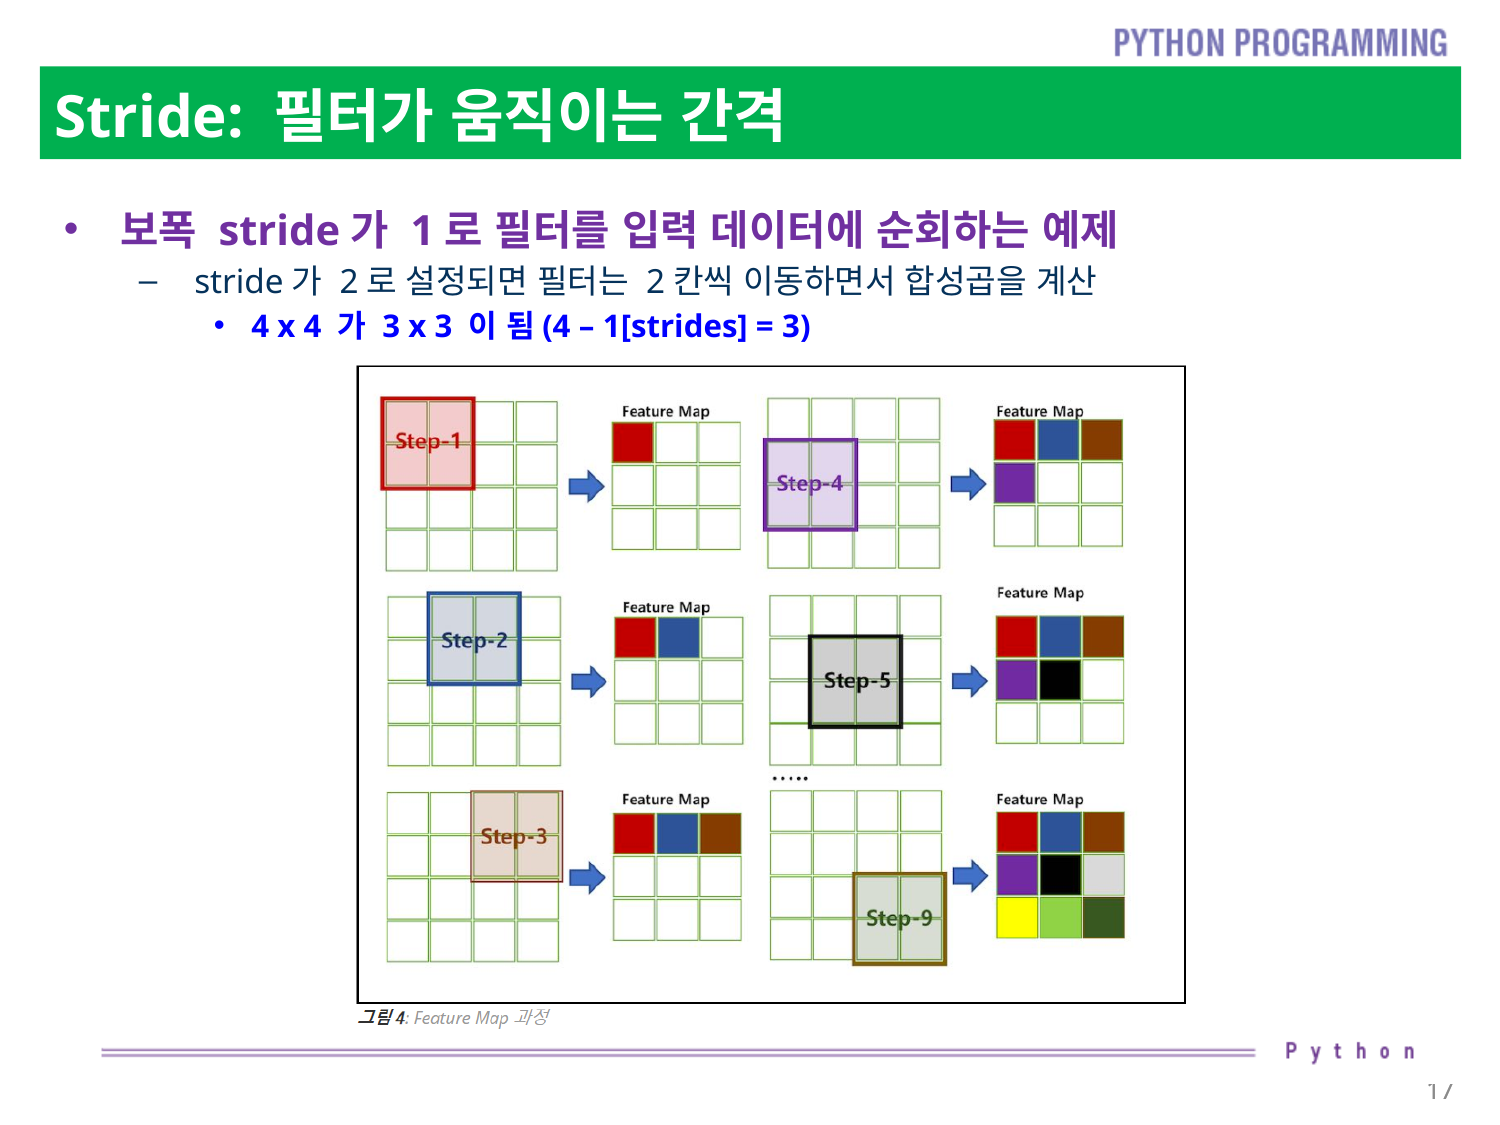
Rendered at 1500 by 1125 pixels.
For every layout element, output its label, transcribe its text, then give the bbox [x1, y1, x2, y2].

picture [1106, 13, 1462, 66]
list 보폭 stride가 1로 필터를 입력 데이터에 순회하는 예제 stride가 2로 설정되면 필터는 2칸씩 이동하면서 합성곱을 계산 4 x 4 가 3 x 3 이 됨(4 – 1[strides] = 3) [48, 195, 1461, 1041]
title Stride: 필터가 움직이는 간격 [39, 76, 1444, 152]
picture [18, 355, 1483, 1084]
slide_number 17 [1119, 1071, 1470, 1112]
